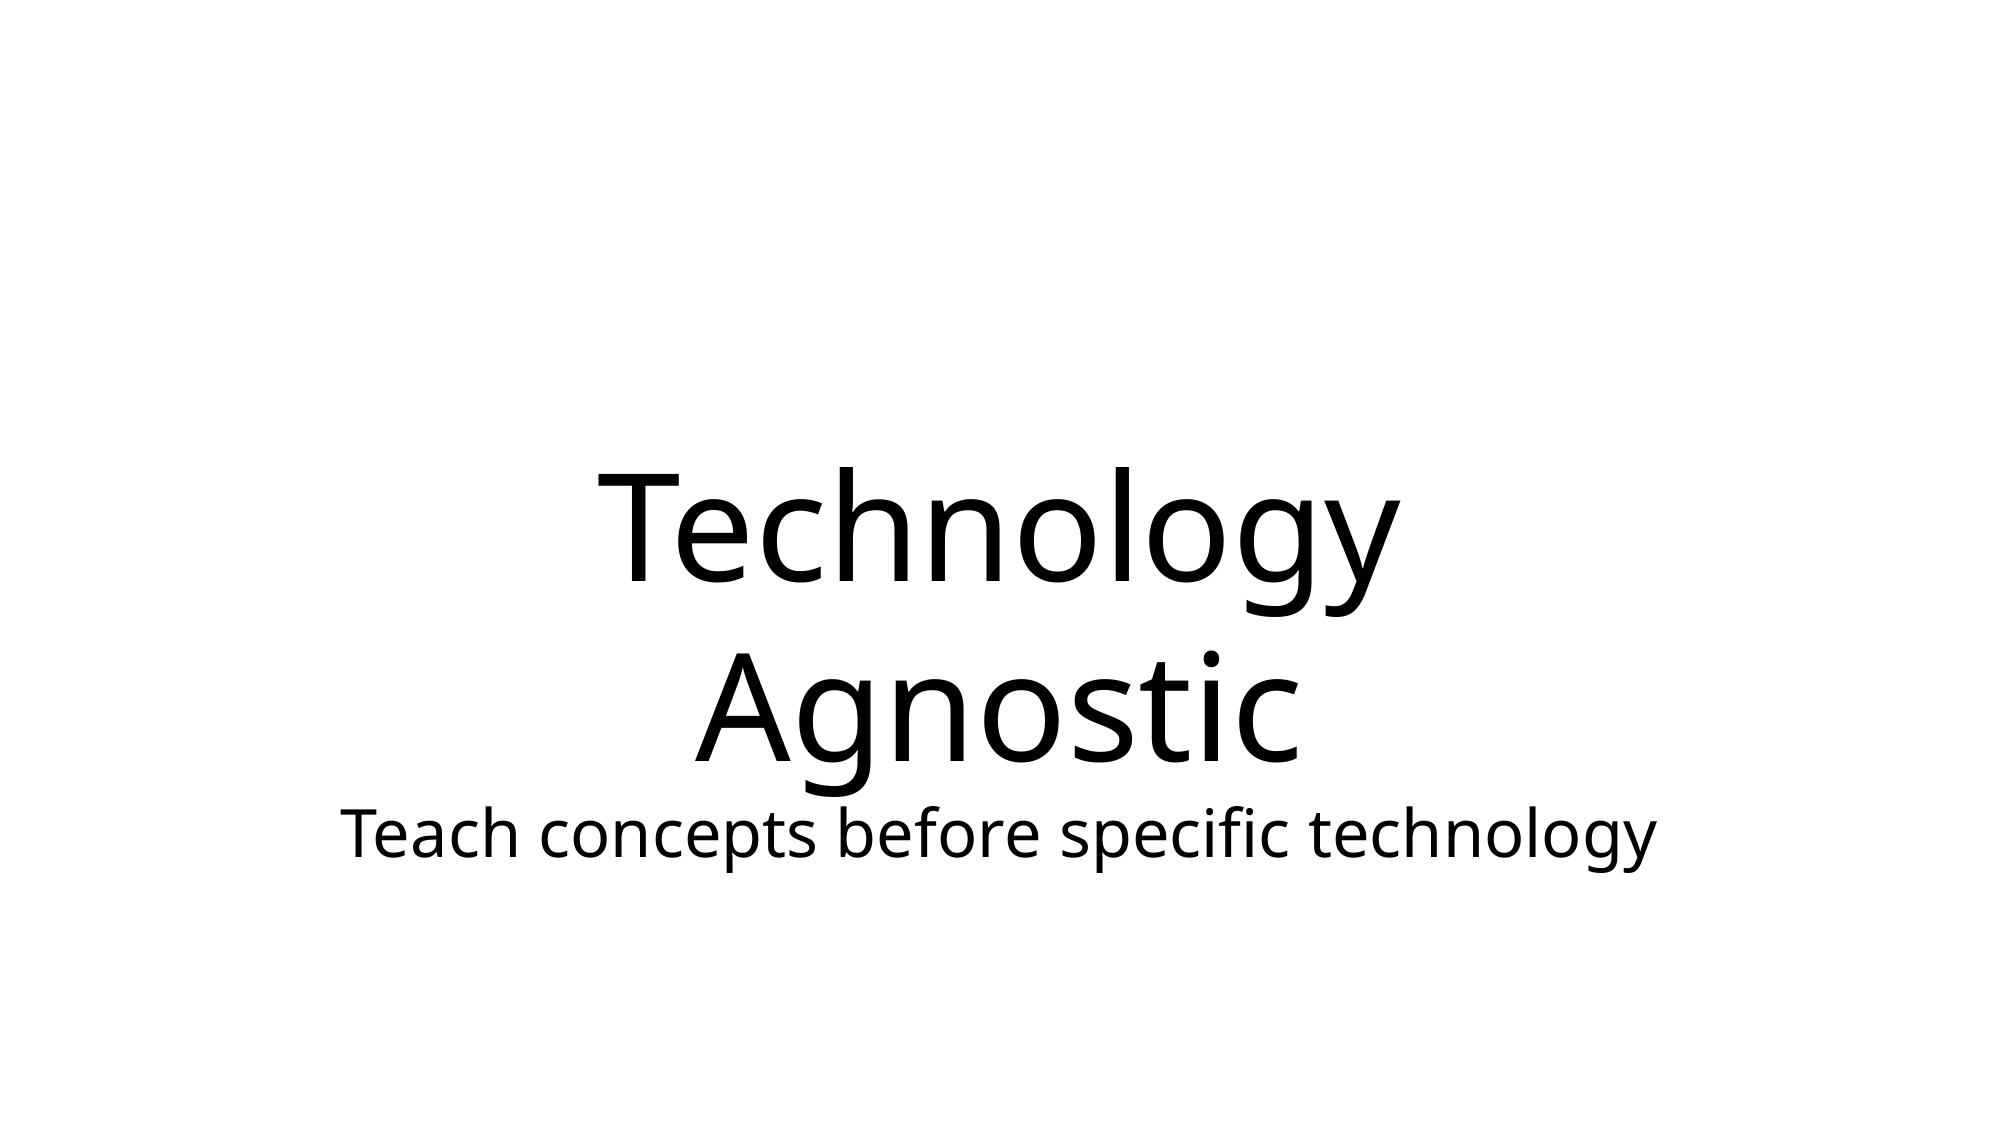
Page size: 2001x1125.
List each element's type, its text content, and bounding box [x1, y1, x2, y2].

text_box Technology Agnostic Teach concepts before specific technology [280, 423, 1719, 879]
